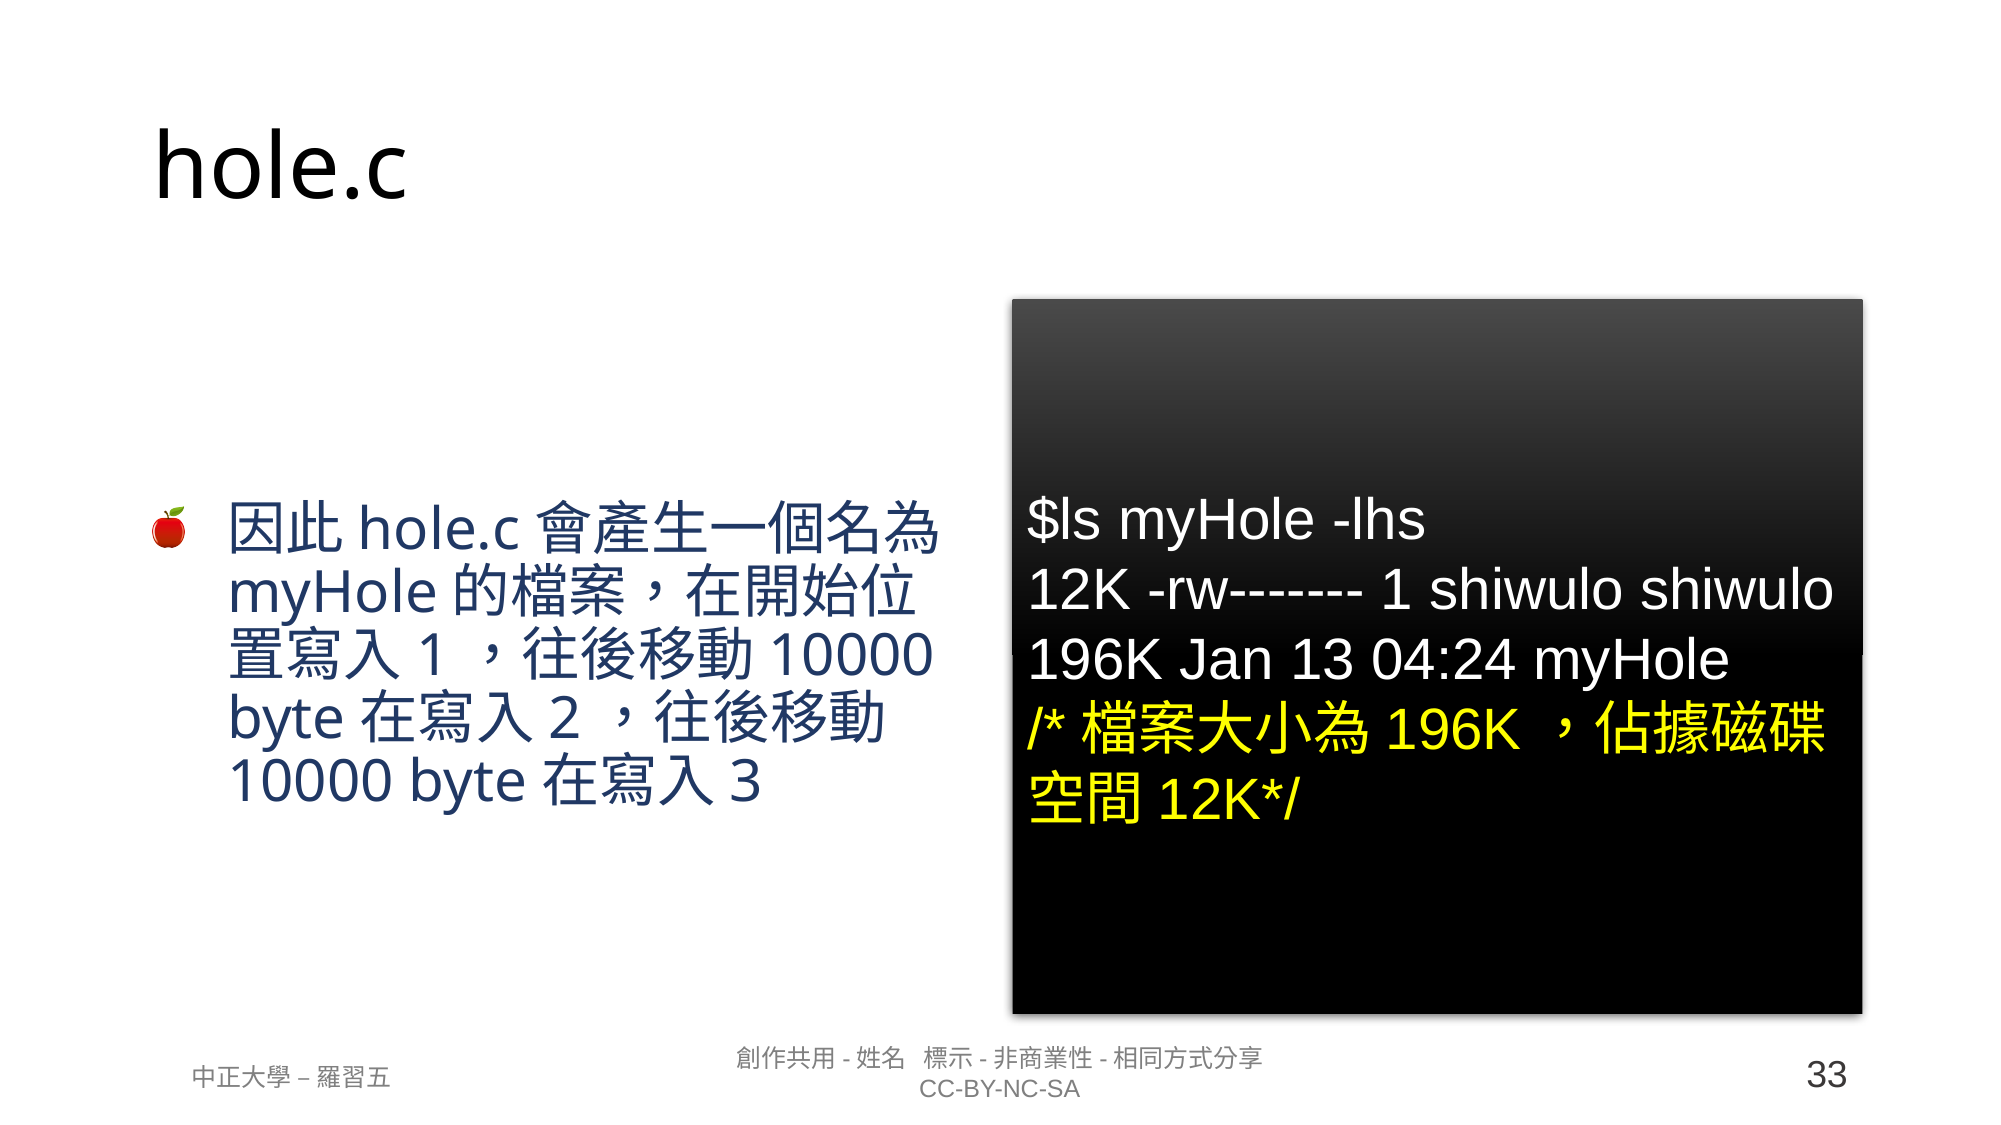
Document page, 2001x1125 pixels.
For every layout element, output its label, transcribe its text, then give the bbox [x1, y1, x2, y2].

list 因此hole.c會產生一個名為myHole的檔案，在開始位置寫入1，往後移動10000 byte在寫入2，往後移動10000 byte在寫入3 [137, 299, 988, 1014]
picture [152, 506, 194, 548]
title hole.c [137, 59, 1863, 278]
list $ls myHole -lhs 12K -rw------- 1 shiwulo shiwulo 196K Jan 13 04:24 myHole /*檔案大小為196K，佔據磁碟空間12K*/ [1012, 299, 1863, 1014]
